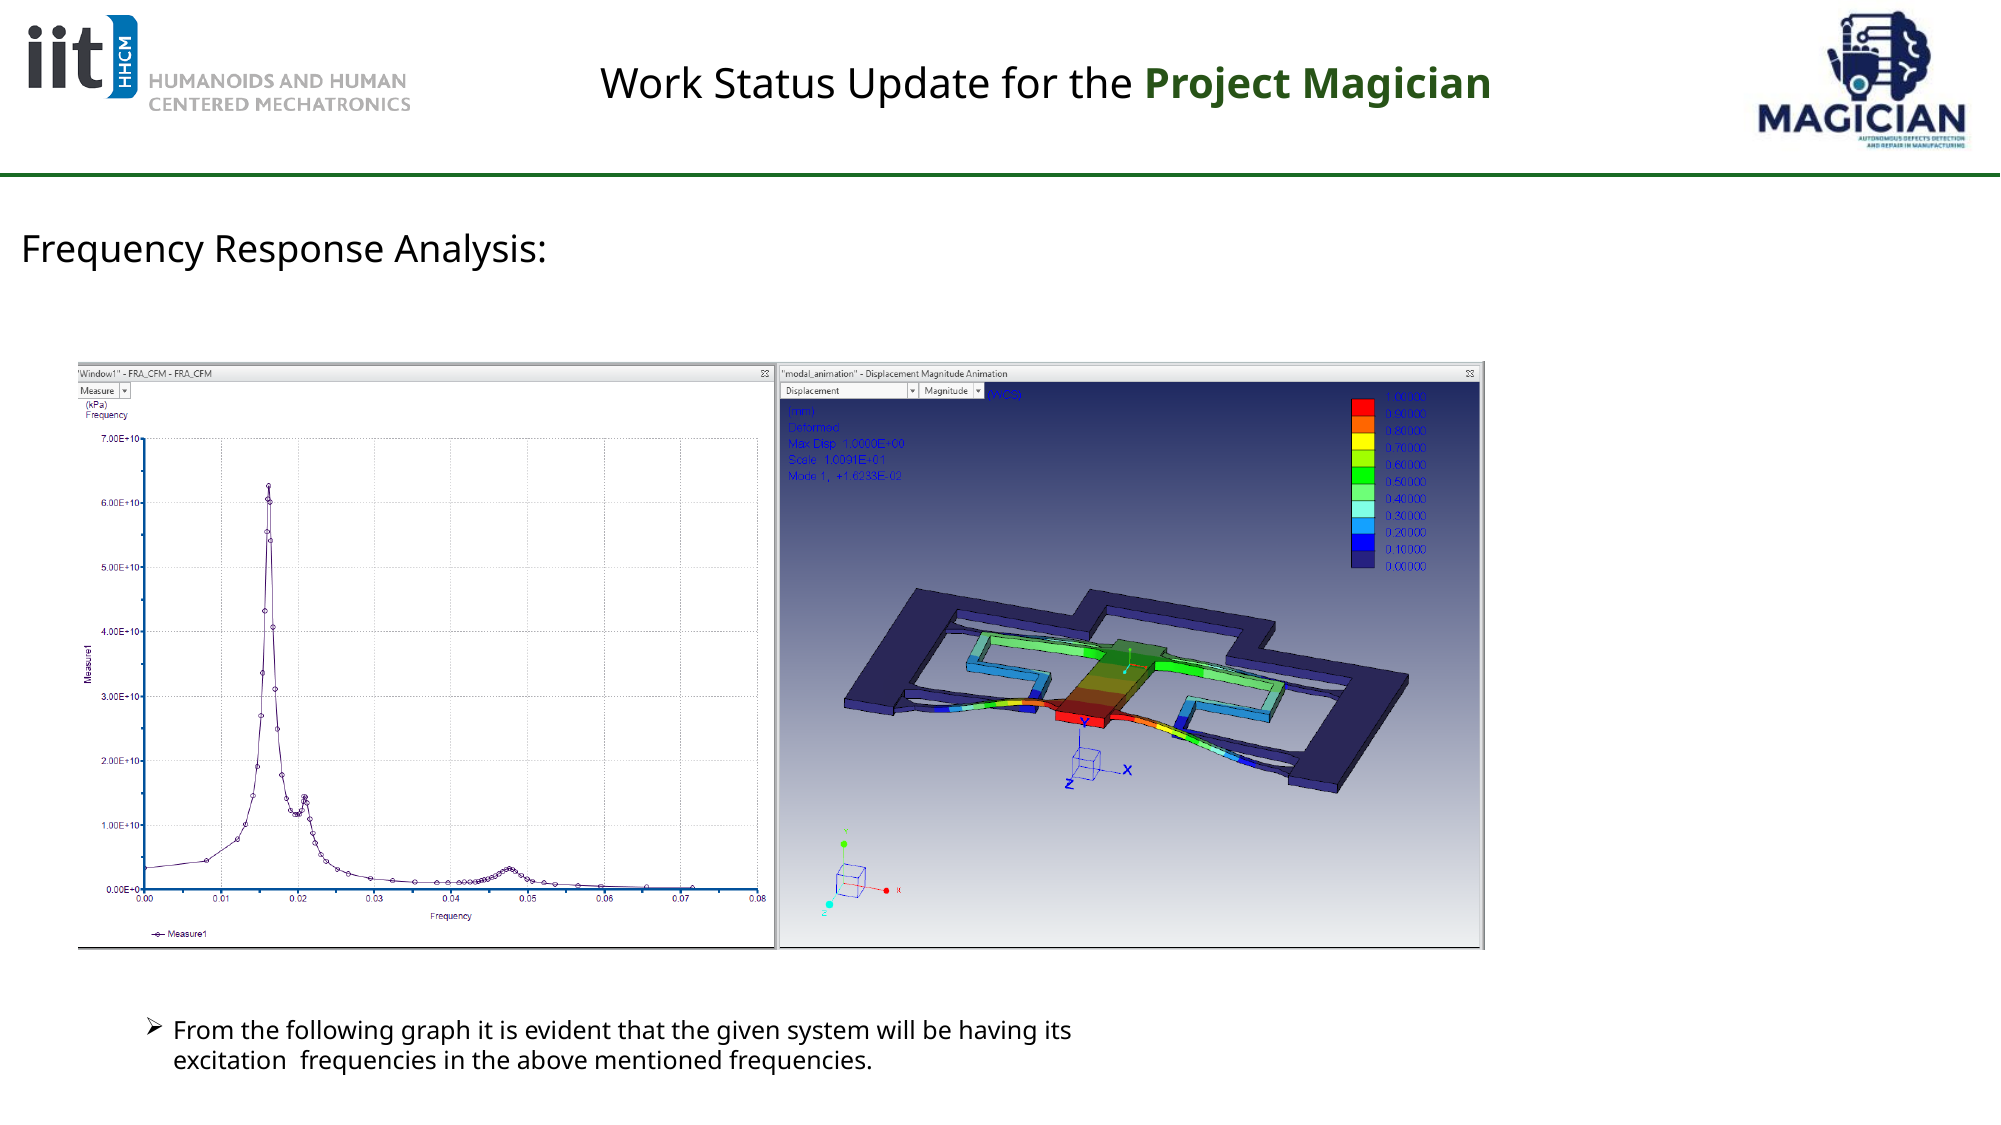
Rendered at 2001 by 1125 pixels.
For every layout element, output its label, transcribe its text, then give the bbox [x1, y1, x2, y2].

picture [18, 14, 410, 112]
text_box Frequency Response Analysis: [5, 217, 825, 278]
text_box From the following graph it is evident that the given system will be having its excitation frequencies in the above mentioned frequencies. [130, 1007, 1175, 1083]
picture [1743, 0, 1982, 154]
text_box Work Status Update for the Project Magician [585, 49, 1523, 115]
picture [77, 360, 1485, 951]
